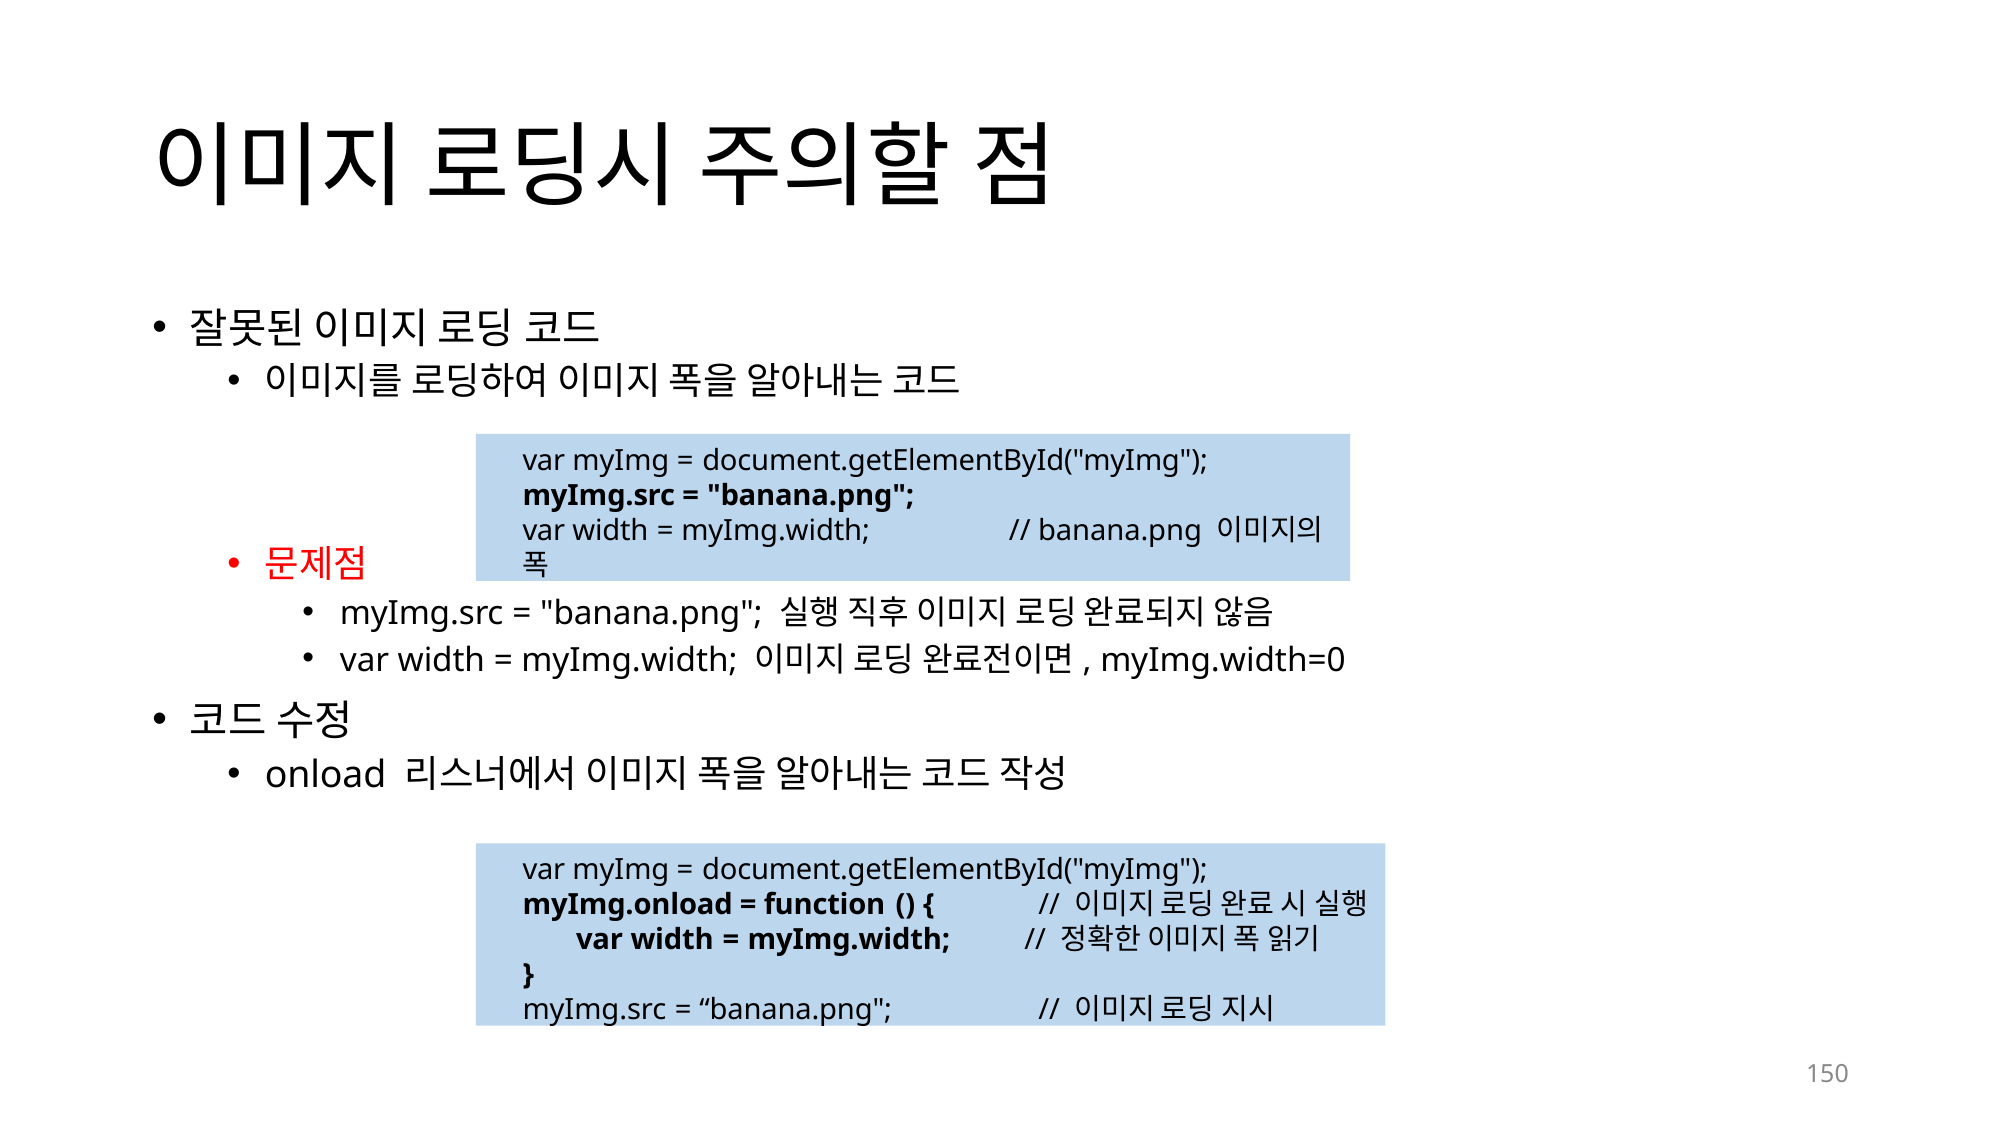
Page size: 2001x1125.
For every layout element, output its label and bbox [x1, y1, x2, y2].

text_box [150, 538, 1357, 795]
text_box [150, 293, 1047, 402]
text_box [475, 433, 1351, 581]
text_box [475, 843, 1386, 1026]
slide_number [1801, 1053, 1853, 1125]
title [150, 104, 1169, 295]
